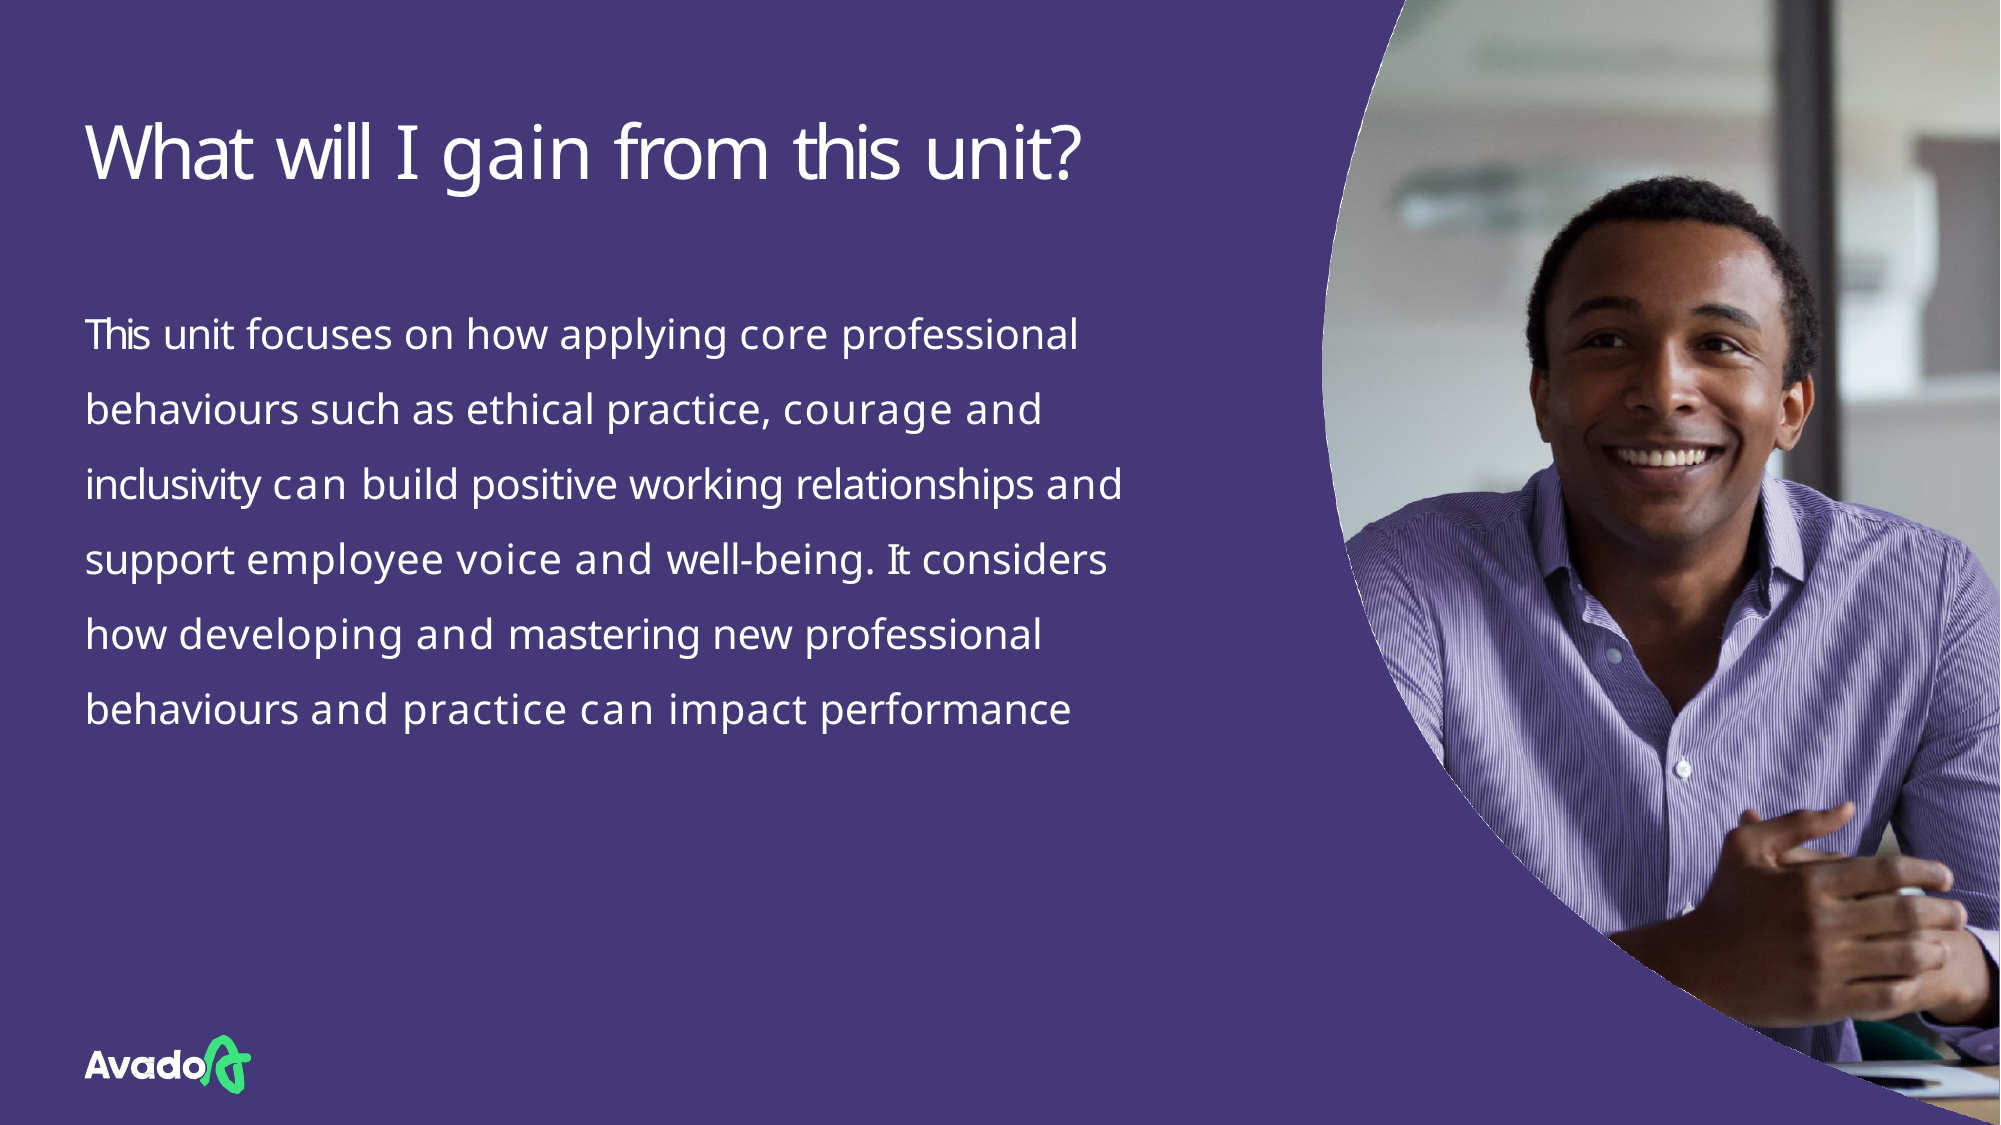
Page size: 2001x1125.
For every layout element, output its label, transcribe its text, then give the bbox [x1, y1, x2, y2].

picture [1322, 0, 2000, 1125]
text_box [130, 1056, 155, 1080]
text_box [107, 1057, 131, 1079]
text_box This unit focuses on how applying core professional behaviours such as ethical practice, courage and inclusivity can build positive working relationships and support employee voice and well-being. It considers how developing and mastering new professional behaviours and practice can impact performance [82, 280, 1194, 733]
title What will I gain from this unit? [82, 102, 1149, 280]
text_box [156, 1049, 181, 1080]
text_box [199, 1034, 252, 1094]
text_box [84, 1050, 110, 1079]
text_box [182, 1056, 206, 1080]
text_box [0, 0, 1322, 1125]
